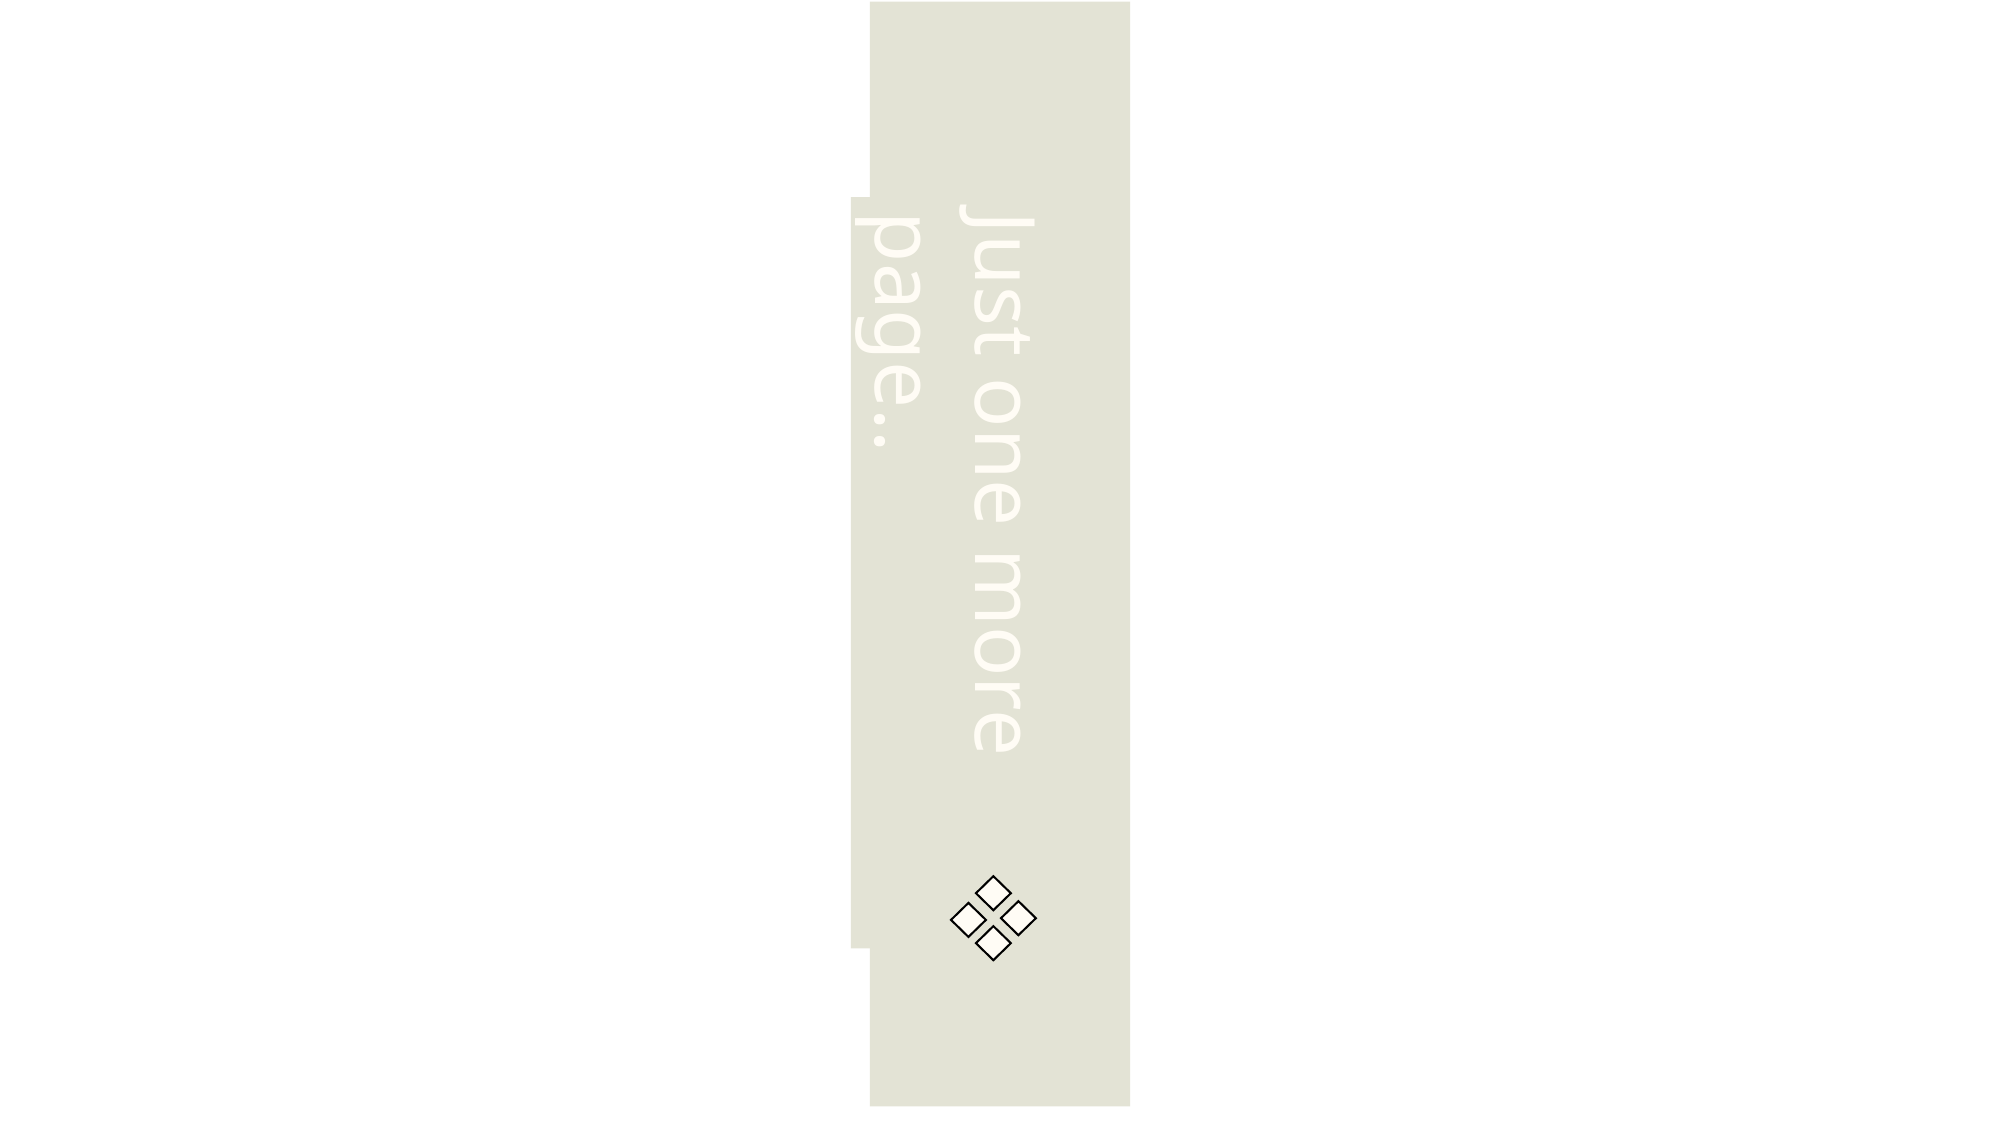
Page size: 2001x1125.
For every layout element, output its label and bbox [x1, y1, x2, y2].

text_box [869, 1, 1131, 1107]
